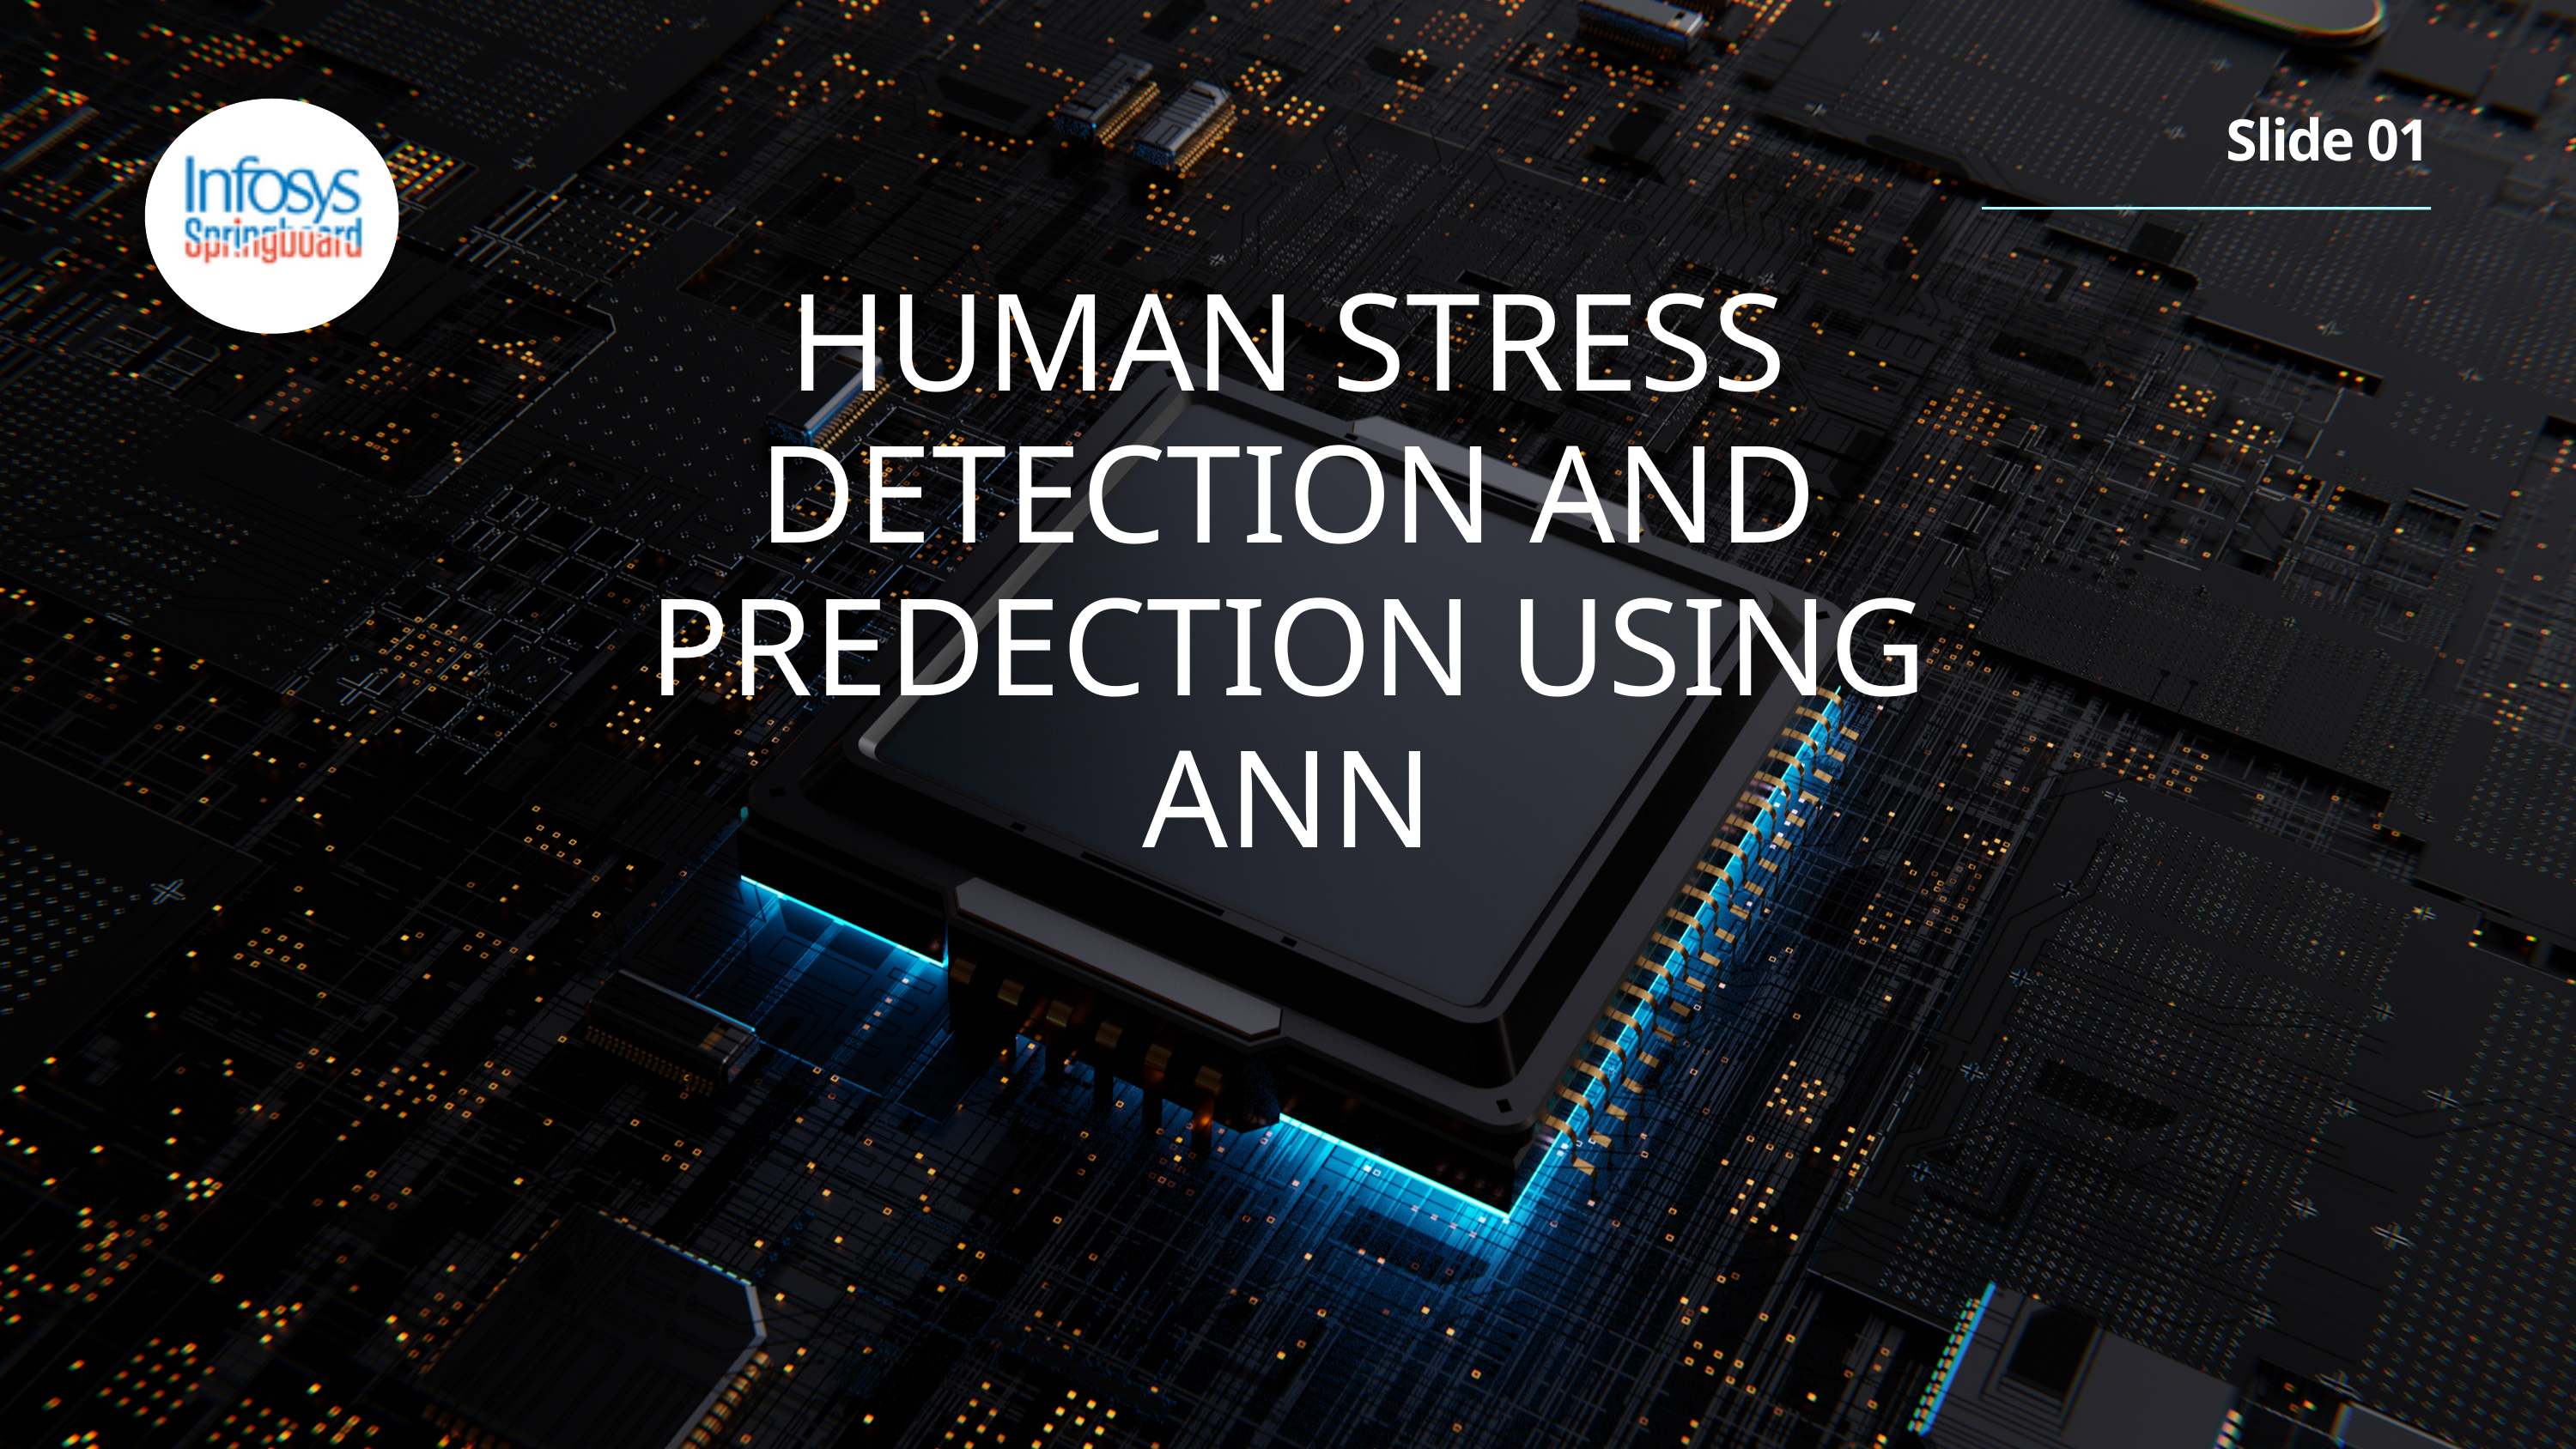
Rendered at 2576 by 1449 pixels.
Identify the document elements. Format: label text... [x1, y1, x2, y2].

text_box HUMAN STRESS DETECTION AND PREDECTION USING ANN [576, 265, 2000, 875]
text_box Slide 01 [1981, 115, 2432, 173]
text_box [0, 0, 2576, 1449]
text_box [144, 98, 399, 334]
